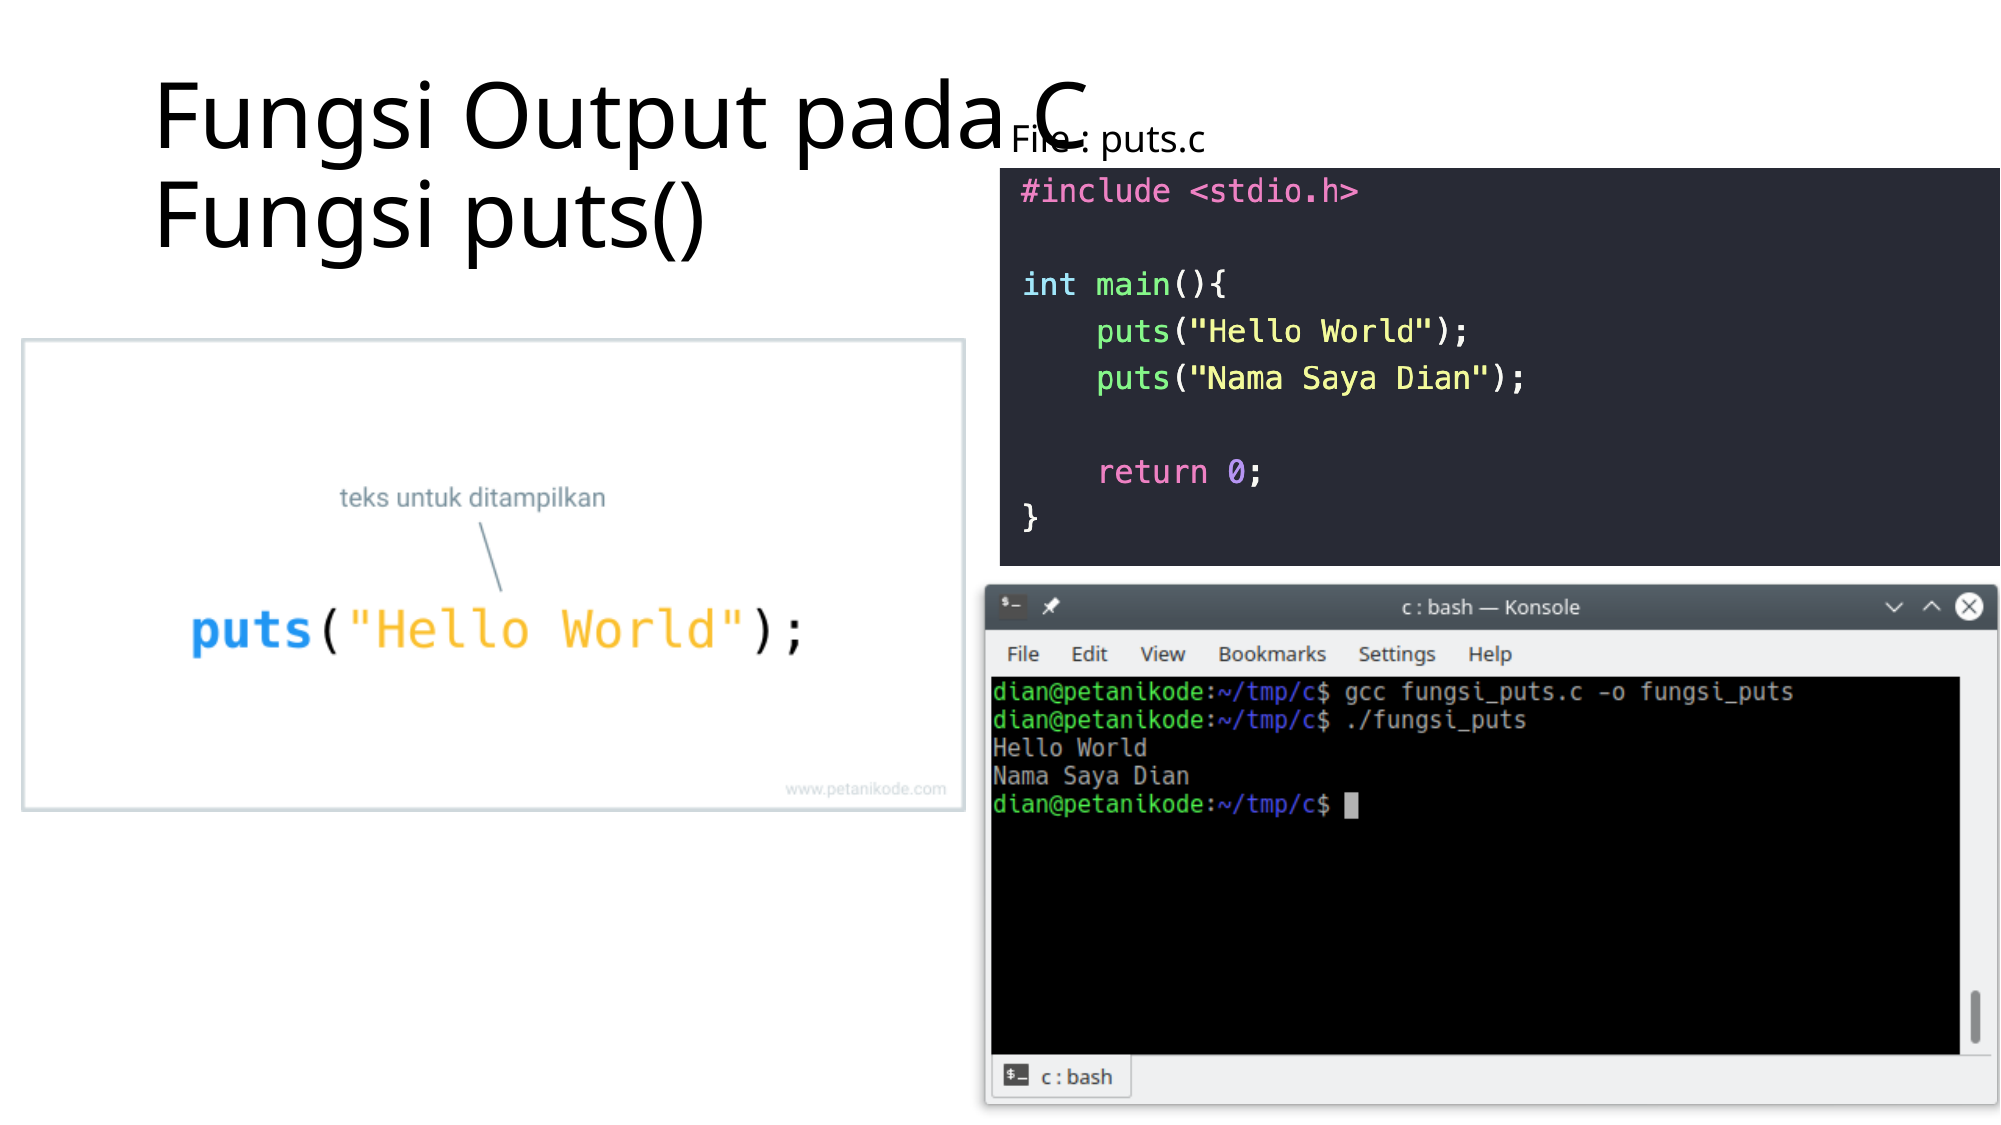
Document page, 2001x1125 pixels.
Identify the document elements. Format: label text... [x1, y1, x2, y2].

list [21, 337, 966, 812]
picture [999, 168, 2000, 567]
picture [964, 574, 2000, 1125]
text_box File : puts.c [995, 107, 1221, 168]
title Fungsi Output pada C Fungsi puts() [137, 59, 1863, 278]
